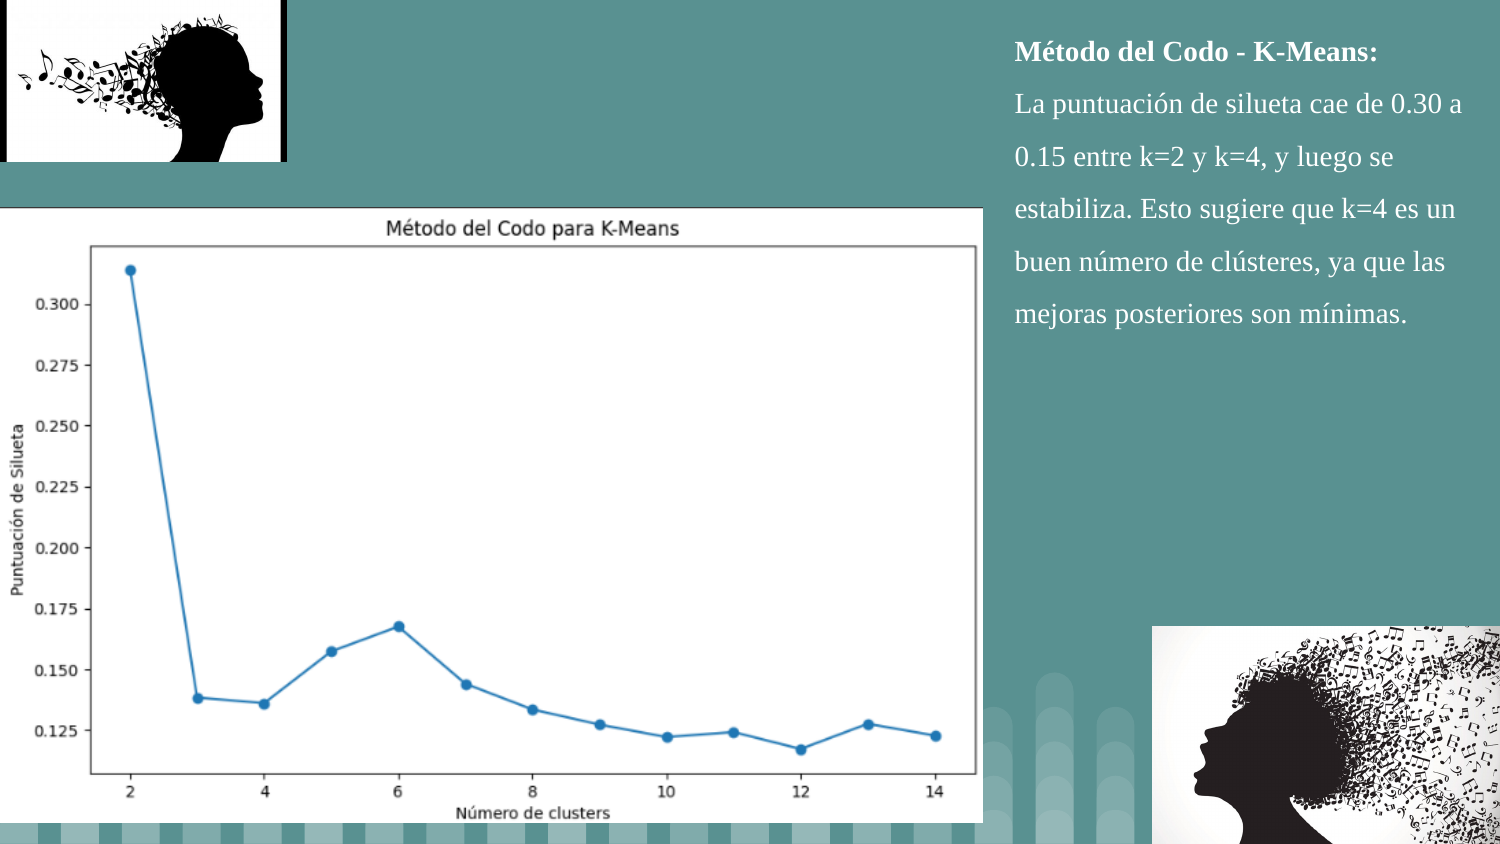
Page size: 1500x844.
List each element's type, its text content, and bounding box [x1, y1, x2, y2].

picture [0, 0, 288, 162]
picture [0, 207, 983, 824]
picture [1152, 626, 1500, 844]
text_box Método del Codo - K-Means: La puntuación de silueta cae de 0.30 a 0.15 entre k=2 y k=4, y luego se estabiliza. Esto sugiere que k=4 es un buen número de clústeres, ya que las mejoras posteriores son mínimas. [999, 0, 1500, 345]
